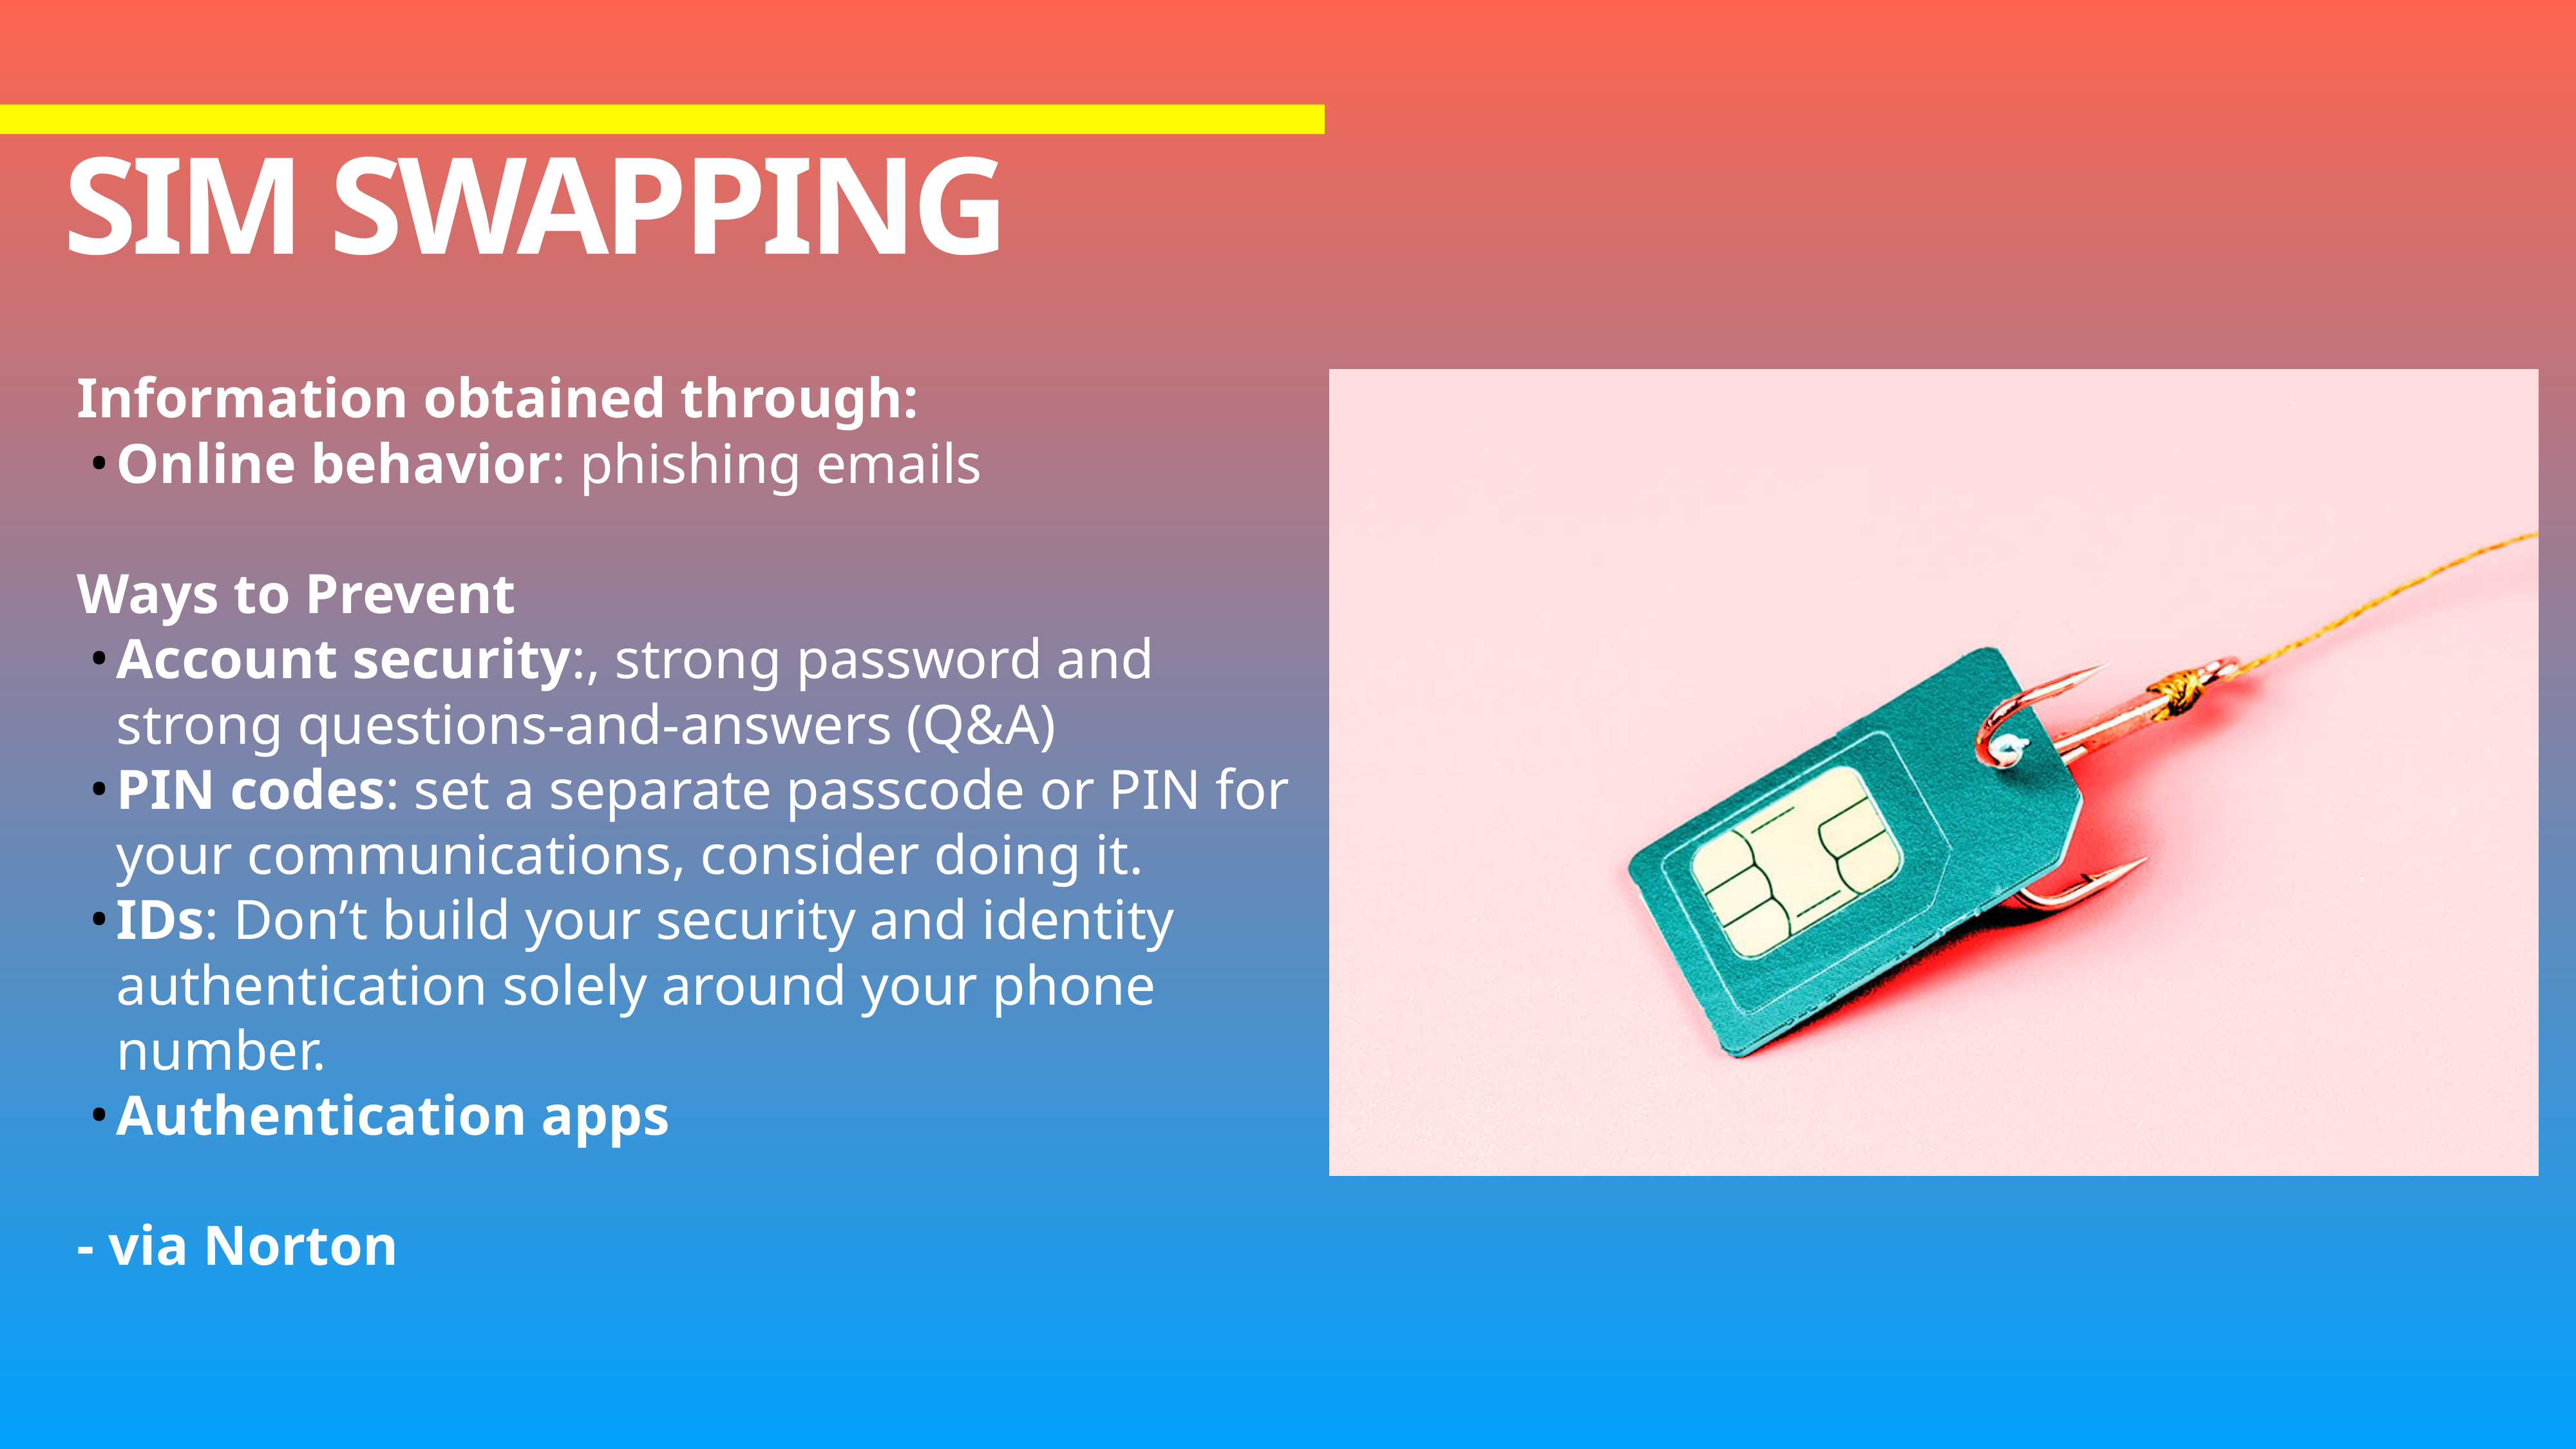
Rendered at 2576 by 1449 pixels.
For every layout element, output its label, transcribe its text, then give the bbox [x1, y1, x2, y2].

title SIM Swapping [57, 146, 1267, 407]
picture [1329, 368, 2539, 1176]
list Information obtained through: Online behavior: phishing emails Ways to Prevent Account security:, strong password and strong questions-and-answers (Q&A) PIN codes: set a separate passcode or PIN for your communications, consider doing it. IDs: Don’t build your security and identity authentication solely around your phone number. Authentication apps - via Norton [71, 357, 1310, 1408]
